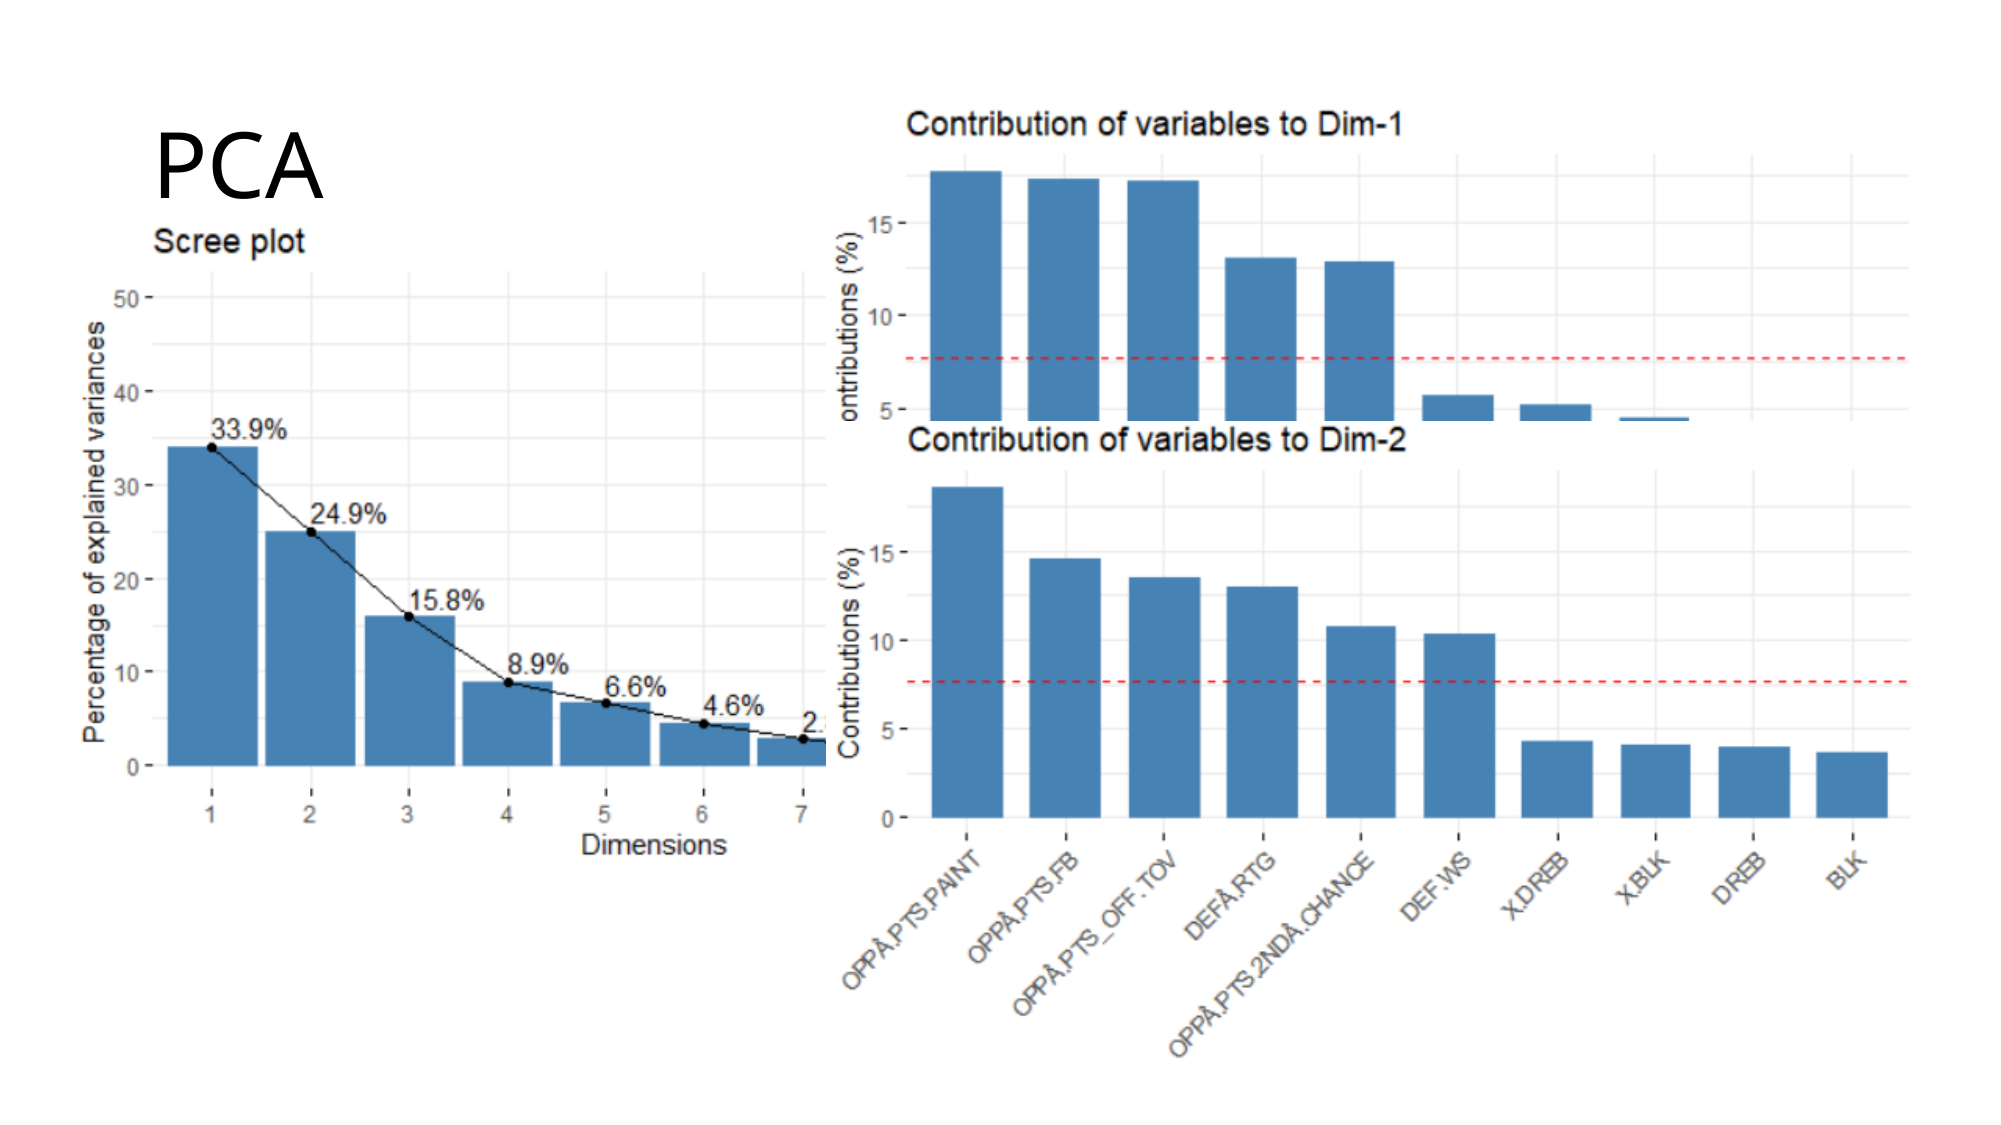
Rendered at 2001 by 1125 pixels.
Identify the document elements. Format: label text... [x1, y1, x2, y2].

picture [76, 99, 1924, 1066]
title PCA [137, 59, 1863, 218]
